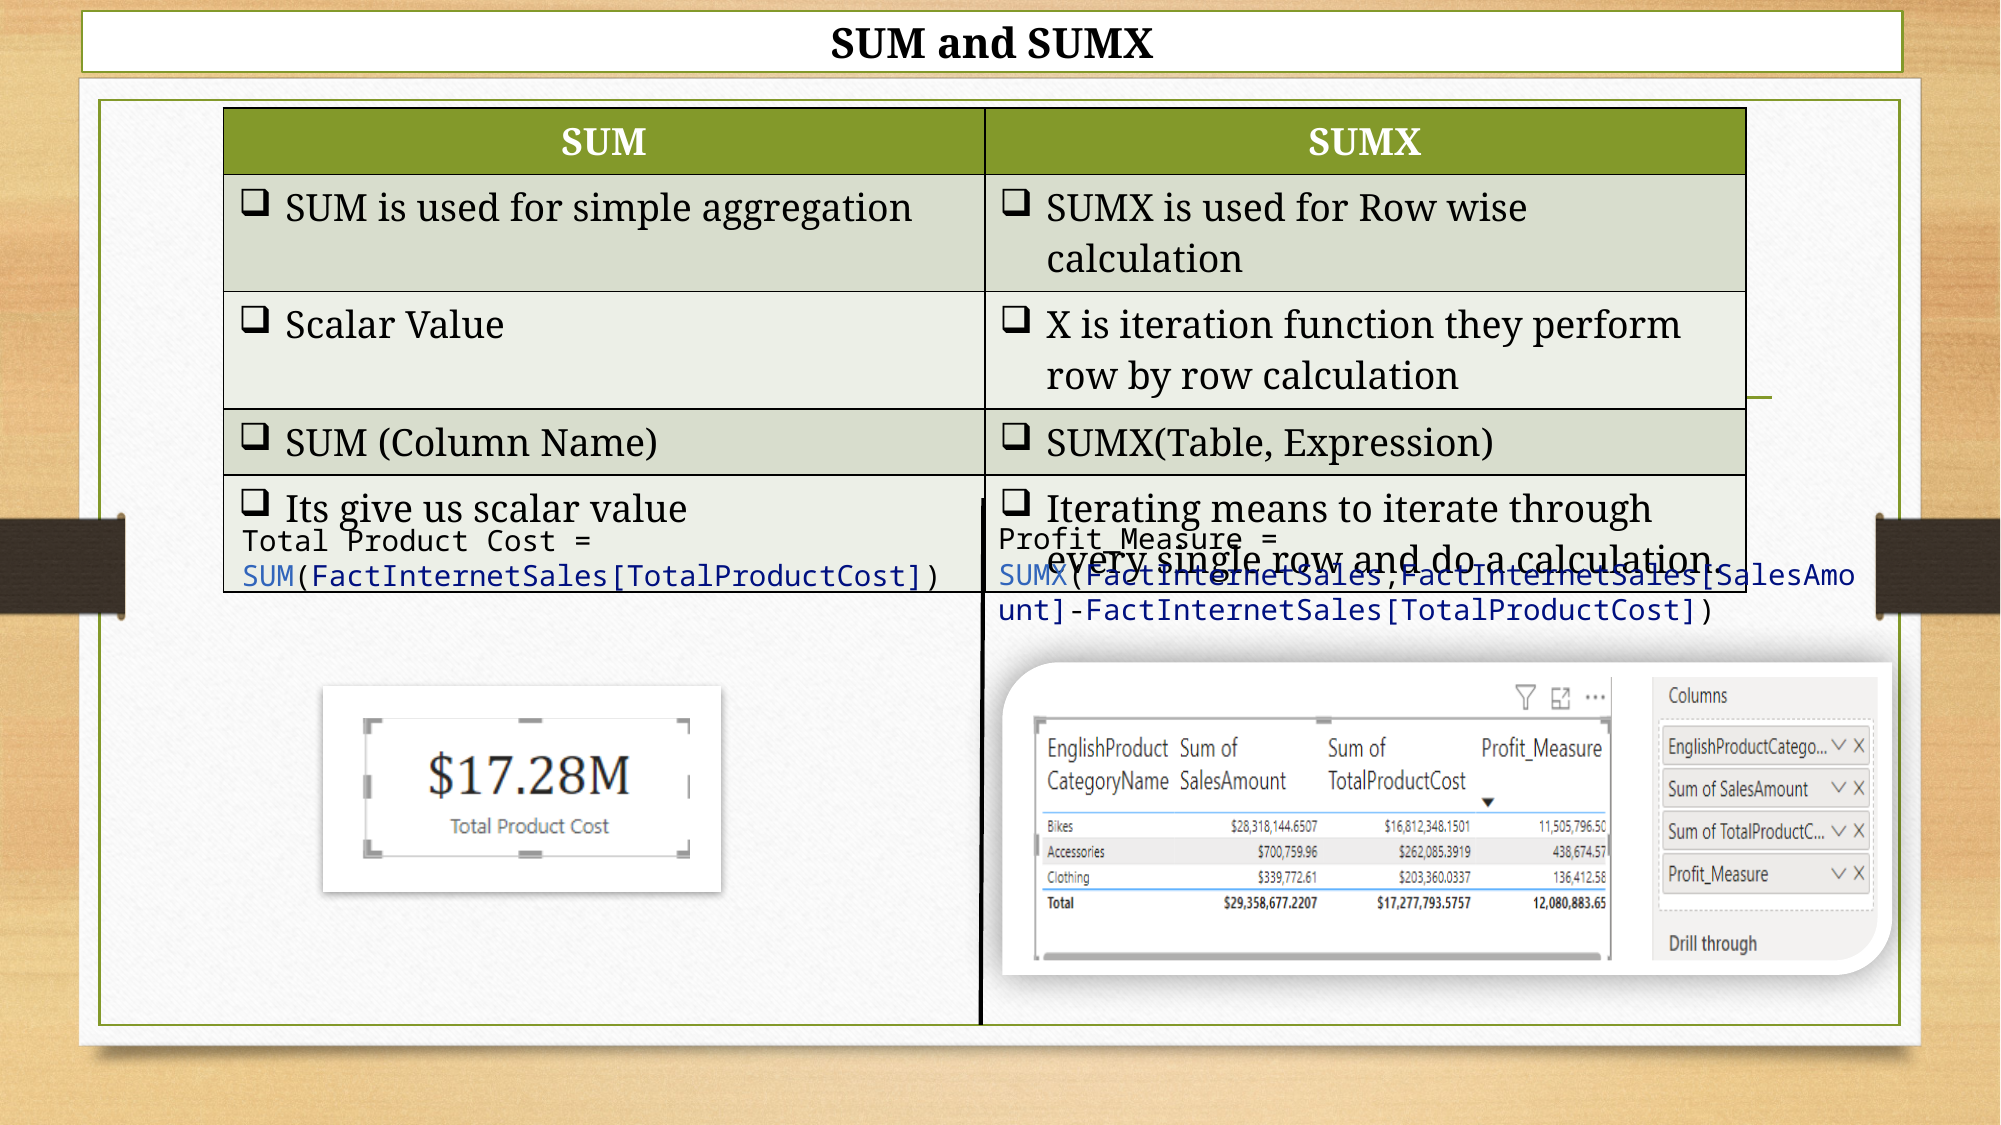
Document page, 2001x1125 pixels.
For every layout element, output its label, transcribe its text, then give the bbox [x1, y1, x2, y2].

title SUM and SUMX [81, 10, 1904, 73]
table_cell Its give us scalar value [224, 476, 984, 591]
table_cell SUM (Column Name) [224, 410, 984, 474]
table_cell SUM is used for simple aggregation [224, 175, 984, 291]
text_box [980, 497, 984, 1025]
table_header SUMX [986, 109, 1745, 174]
table_cell Iterating means to iterate through every single row and do a calculation. [986, 476, 1745, 513]
table_header SUM [224, 109, 984, 174]
text_box Profit_Measure = SUMX(FactInternetSales,FactInternetSales[SalesAmount]-FactInternetSales[TotalProductCost]) [984, 513, 1871, 634]
table_cell Scalar Value [224, 292, 984, 408]
picture [0, 0, 2001, 1125]
text_box Total Product Cost = SUM(FactInternetSales[TotalProductCost]) [226, 514, 969, 600]
table_cell SUMX is used for Row wise calculation [986, 175, 1745, 291]
table_cell X is iteration function they perform row by row calculation [986, 292, 1745, 408]
table_cell SUMX(Table, Expression) [986, 410, 1745, 474]
